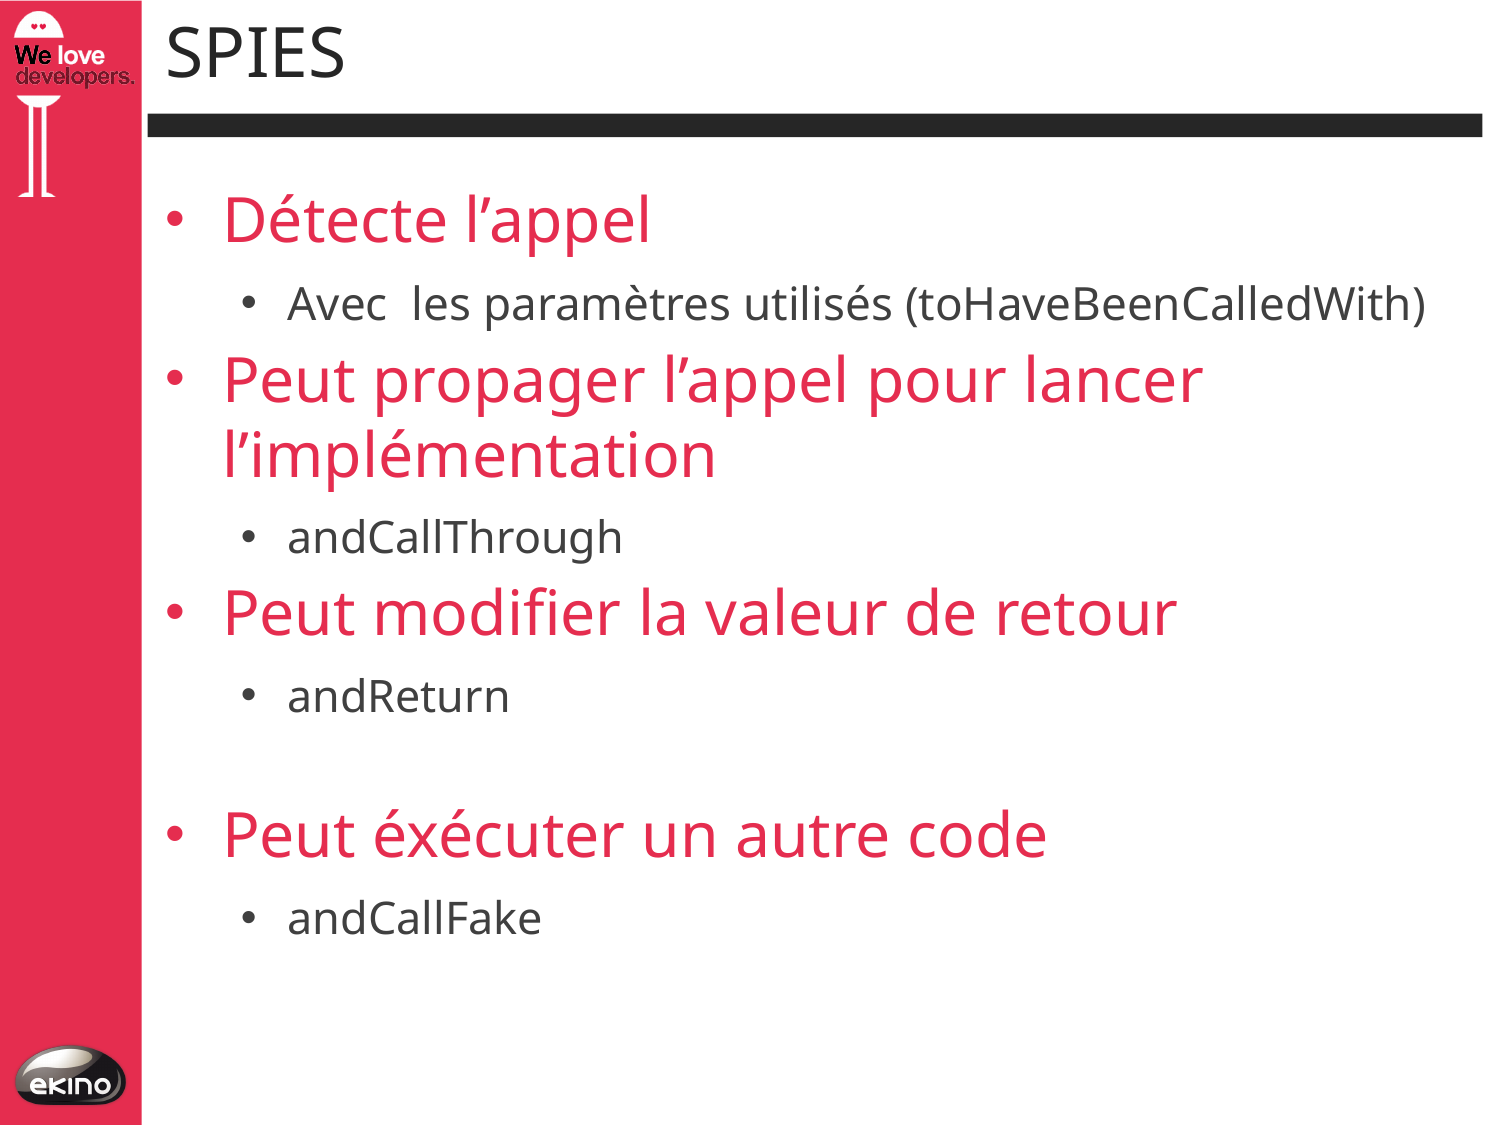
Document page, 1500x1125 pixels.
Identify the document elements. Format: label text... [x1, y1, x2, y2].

picture [6, 1, 136, 197]
list Détecte l’appel Avec les paramètres utilisés (toHaveBeenCalledWith) Peut propager l’appel pour lancer l’implémentation andCallThrough Peut modifier la valeur de retour andReturn Peut éxécuter un autre code andCallFake [151, 172, 1483, 1043]
title SPIES [151, 0, 1483, 99]
picture [11, 1041, 130, 1109]
